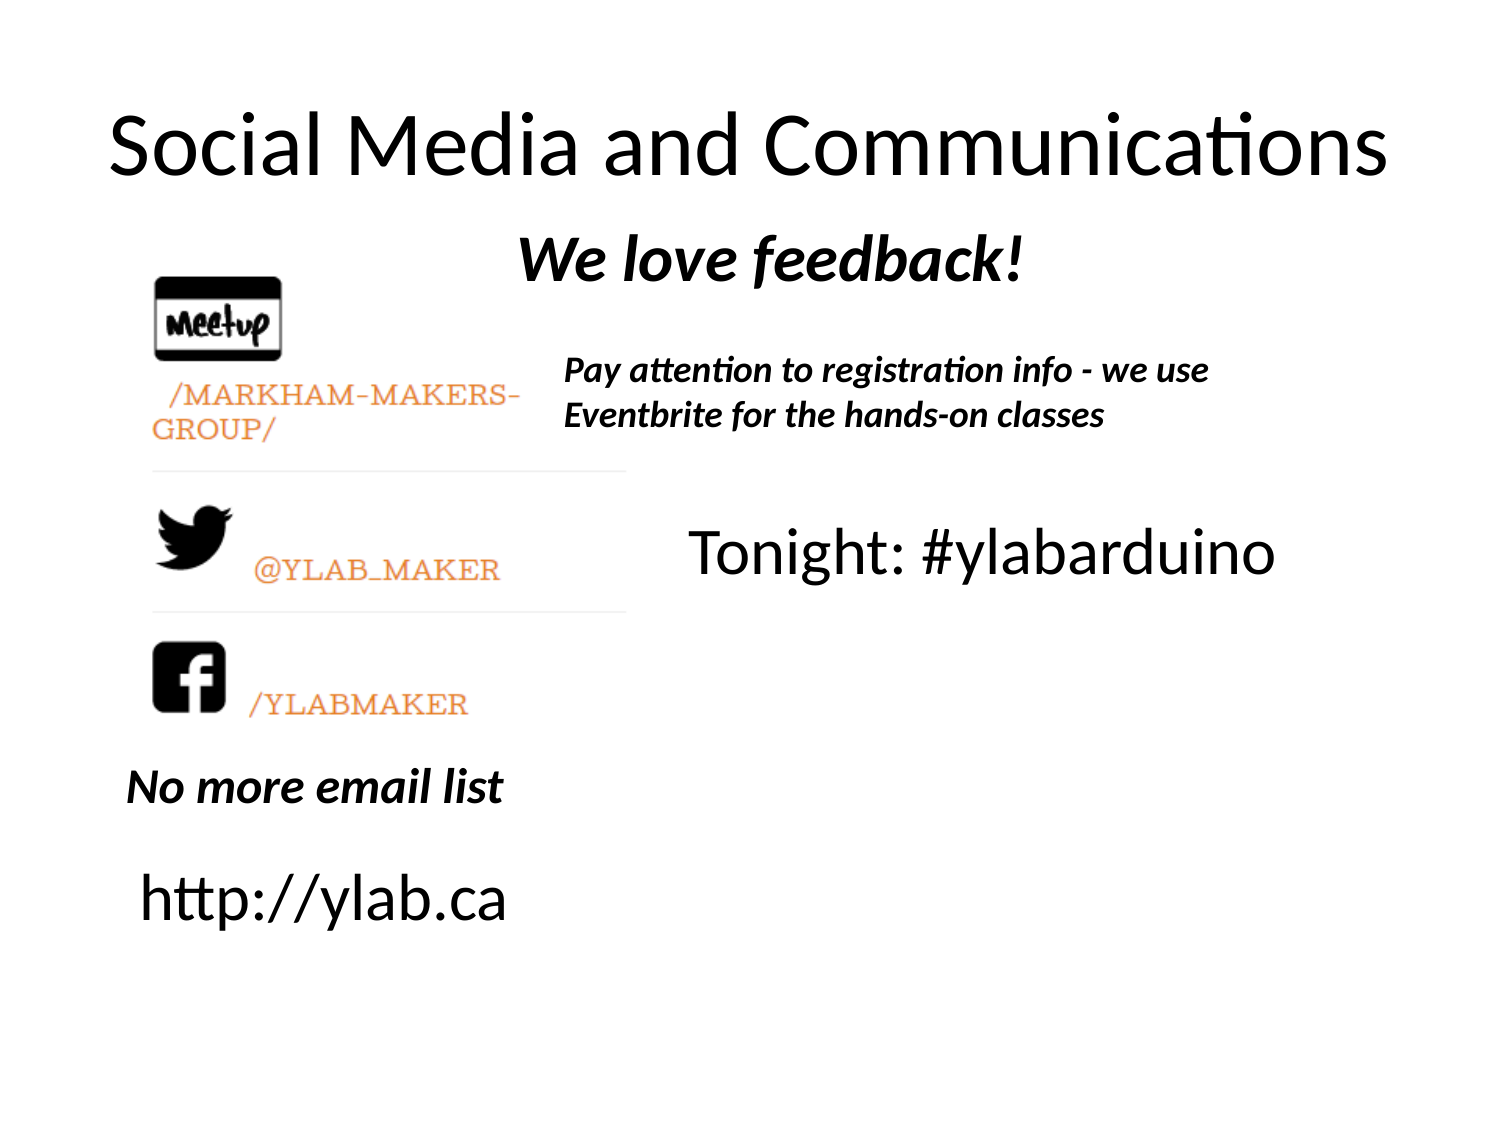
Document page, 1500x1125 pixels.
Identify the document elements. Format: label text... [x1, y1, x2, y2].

text_box We love feedback! [501, 207, 1044, 303]
text_box Pay attention to registration info - we use Eventbrite for the hands-on classes [659, 338, 1376, 443]
text_box No more email list [111, 753, 538, 821]
text_box http://ylab.ca [49, 846, 599, 976]
picture [111, 255, 653, 747]
text_box Tonight: #ylabarduino [659, 500, 1429, 611]
text_box Social Media and Communications [75, 45, 1425, 233]
